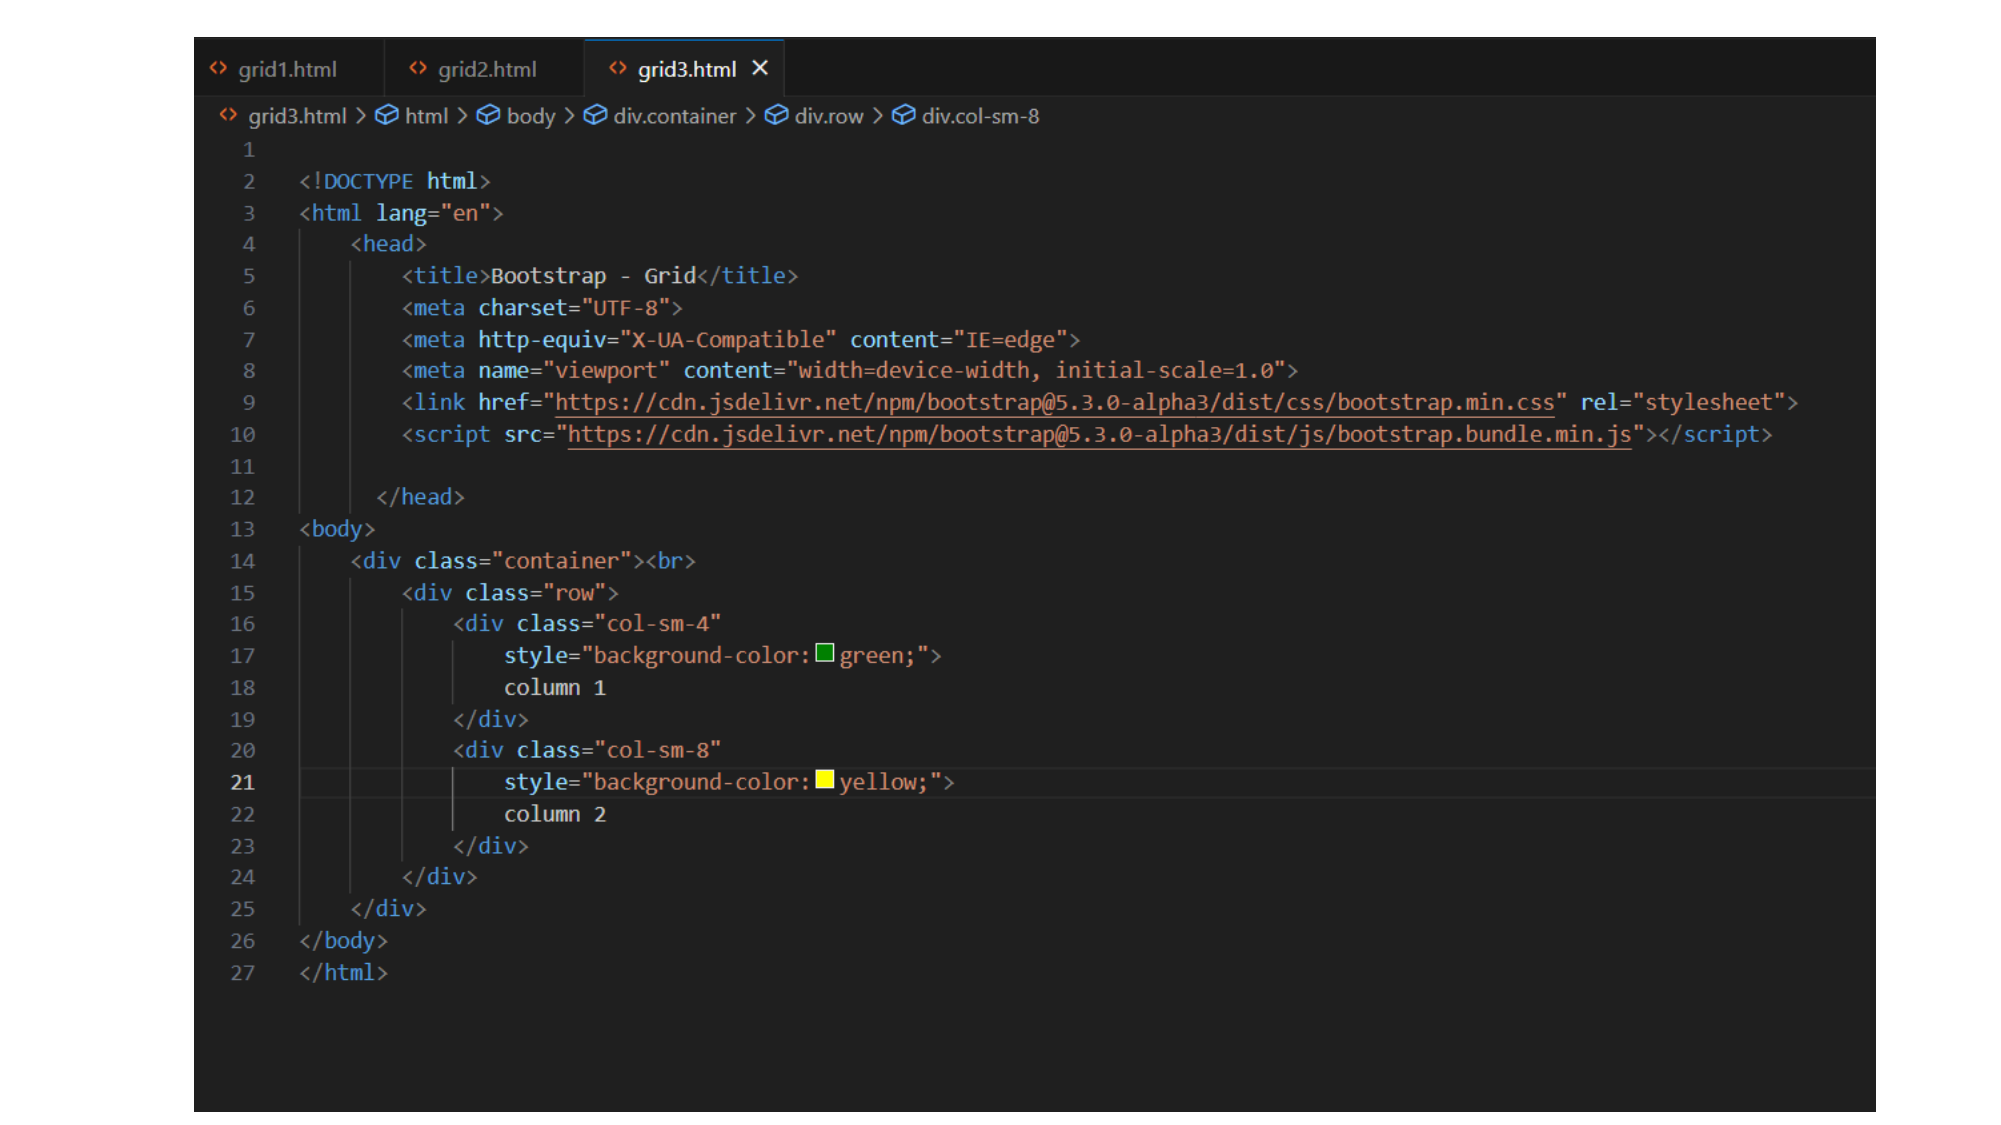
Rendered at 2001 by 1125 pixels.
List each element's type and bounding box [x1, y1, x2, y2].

picture [194, 37, 1876, 1112]
